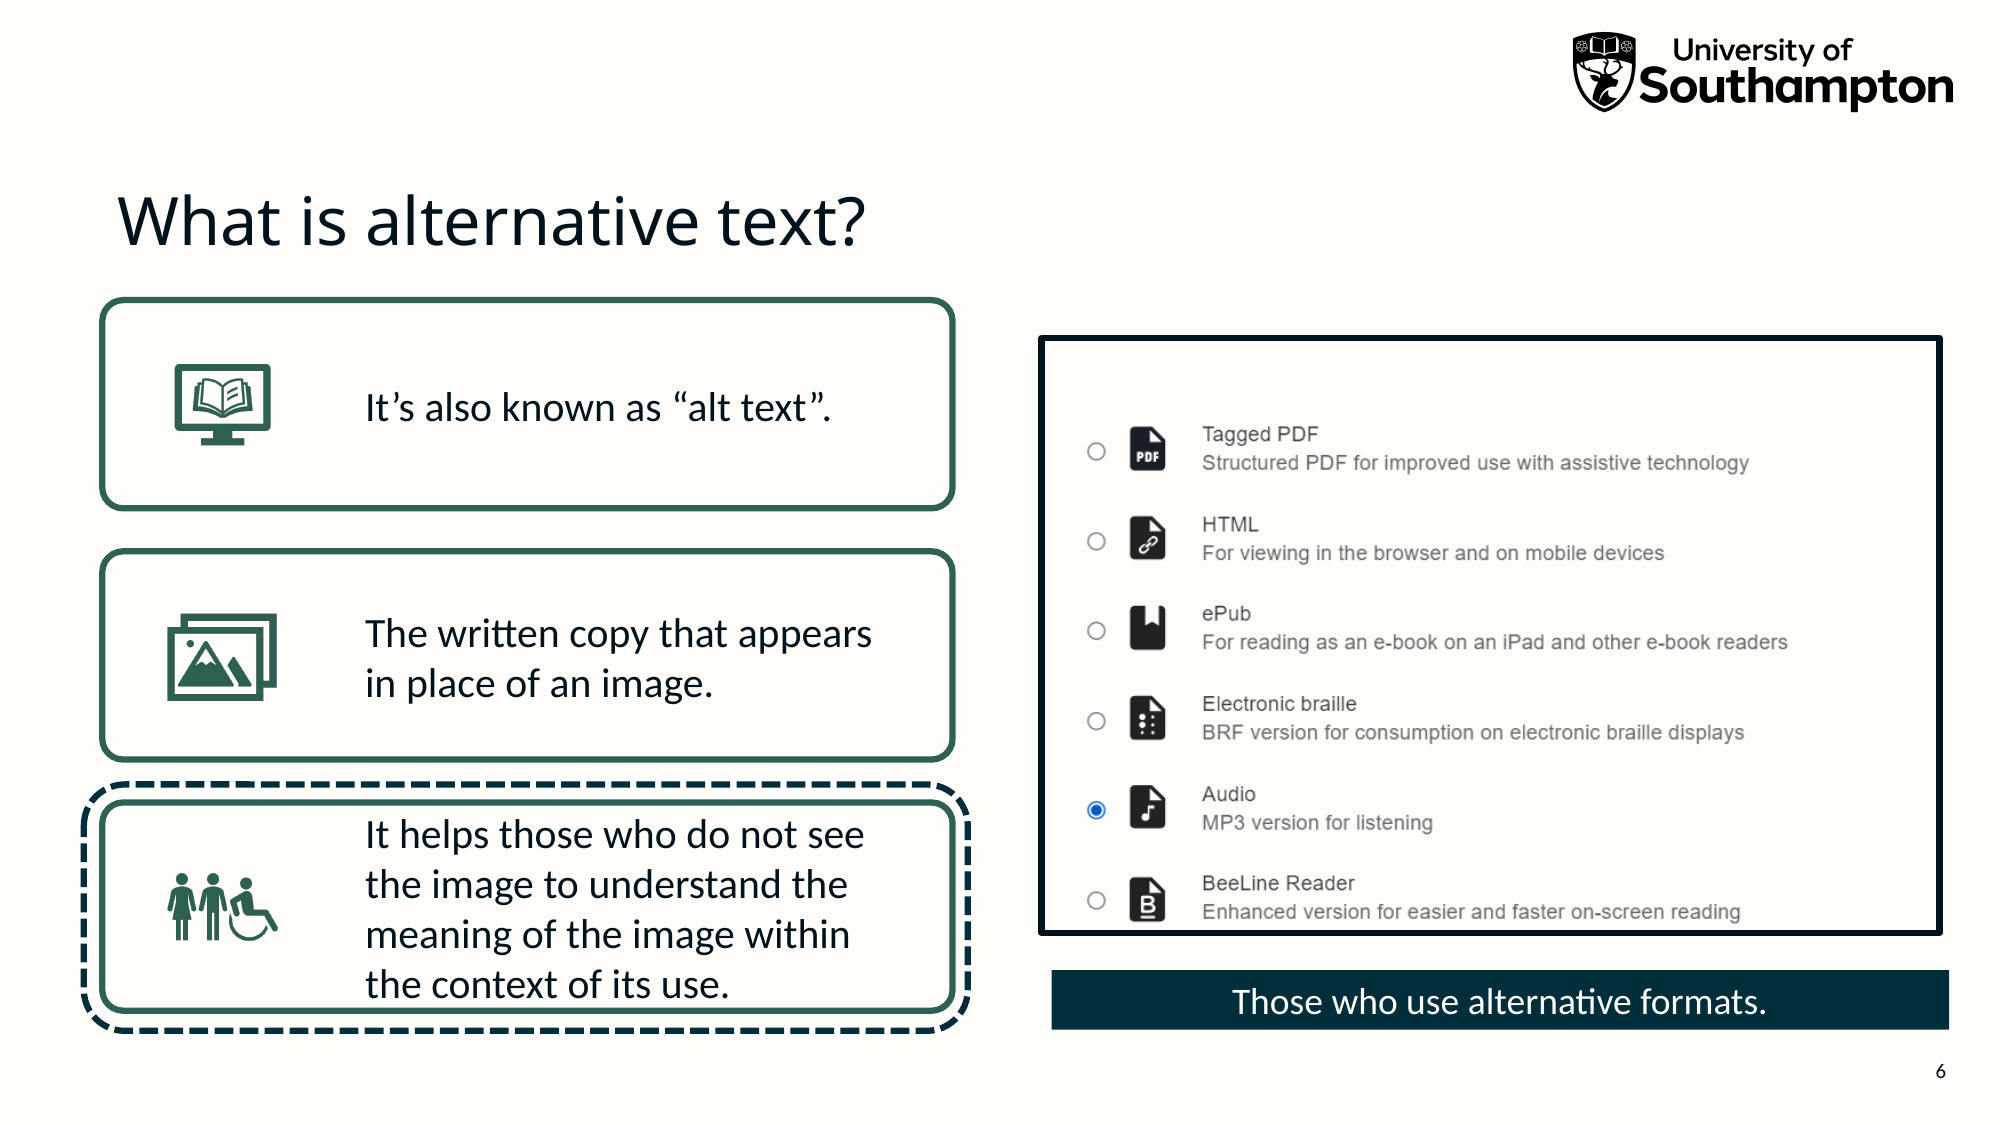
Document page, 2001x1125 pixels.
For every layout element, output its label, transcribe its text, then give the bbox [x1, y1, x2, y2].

picture [1568, 27, 1958, 117]
title What is alternative text? 2 [102, 113, 1882, 268]
picture [1044, 341, 1937, 930]
text_box [82, 791, 969, 1032]
text_box Those who use alternative formats. [1051, 970, 1950, 1030]
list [102, 299, 953, 1012]
